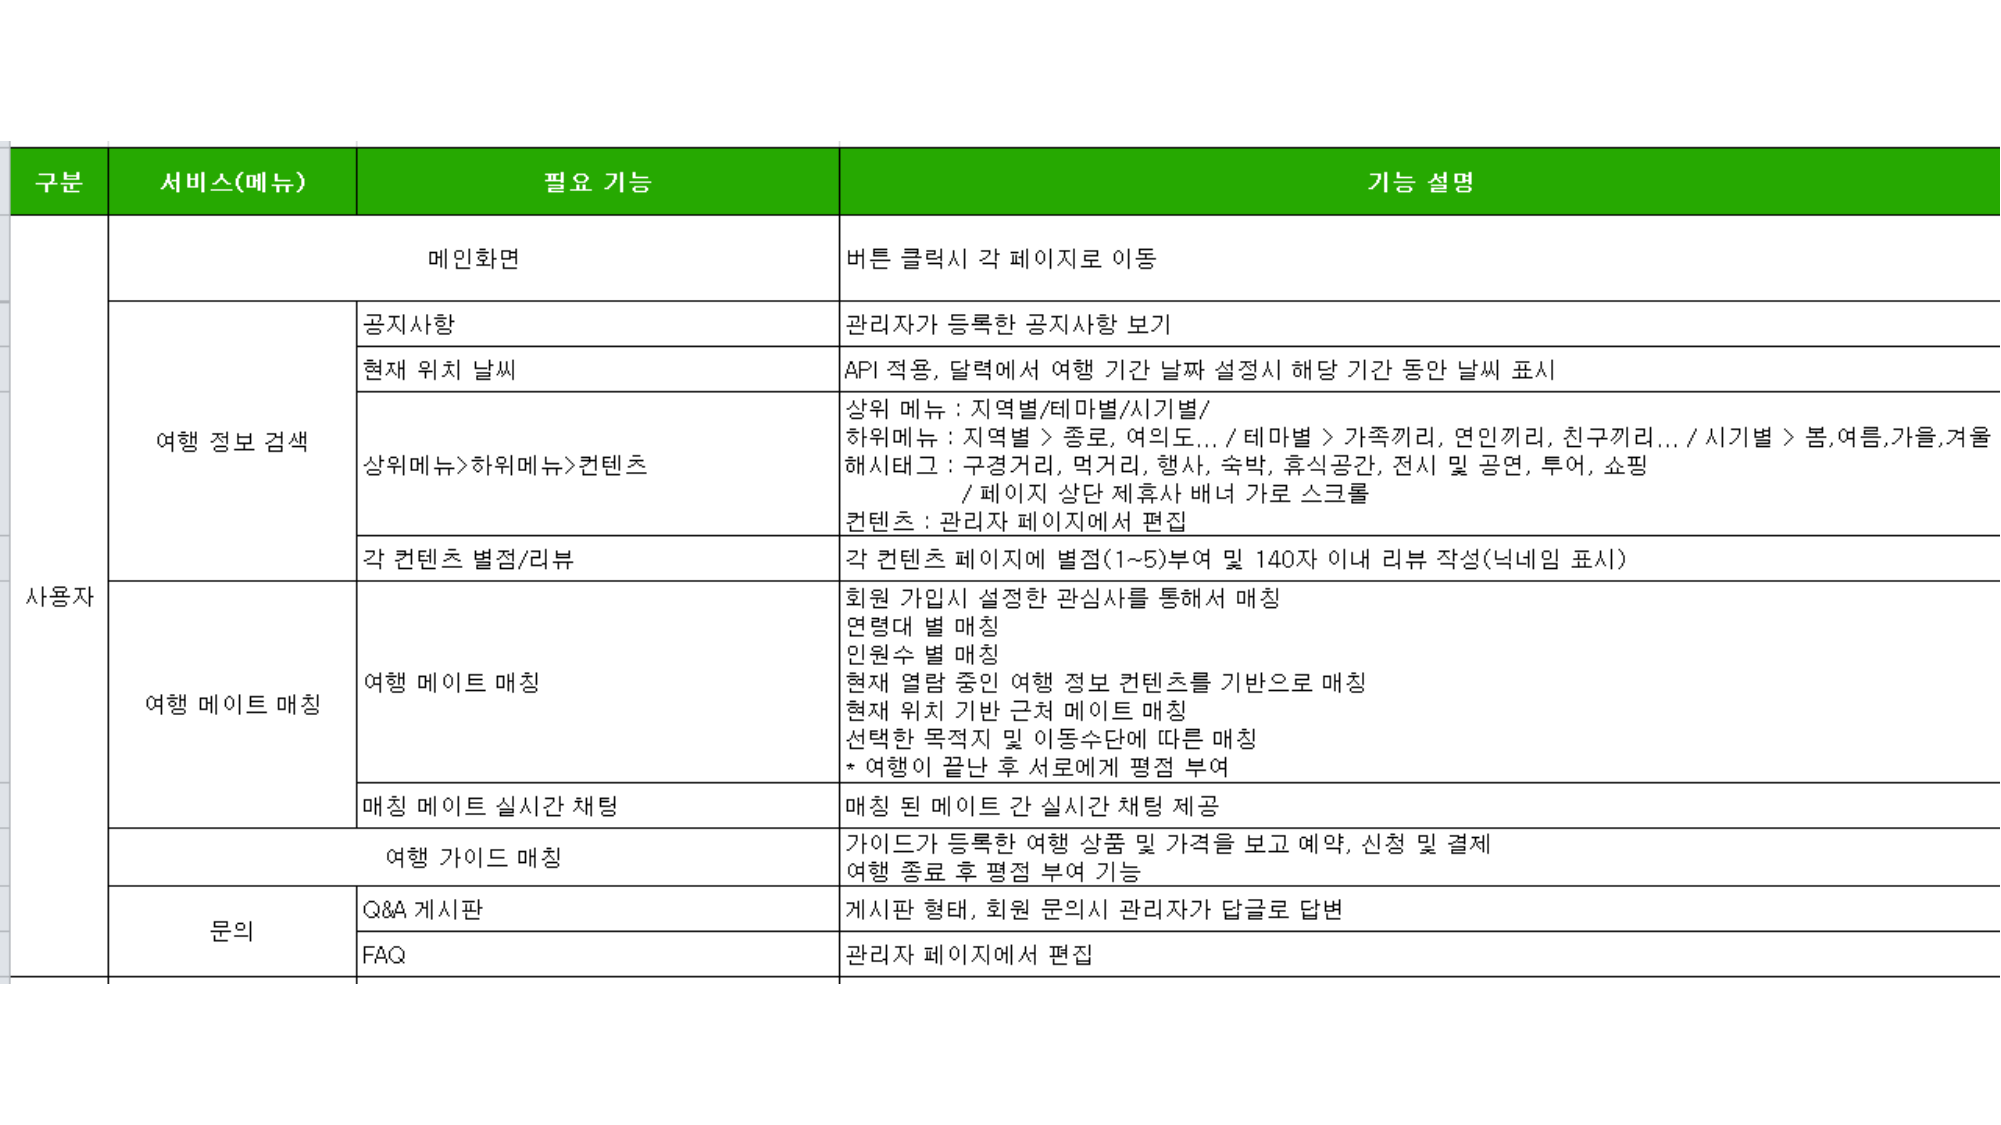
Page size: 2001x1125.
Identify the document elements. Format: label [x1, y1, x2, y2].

picture [0, 141, 2000, 984]
